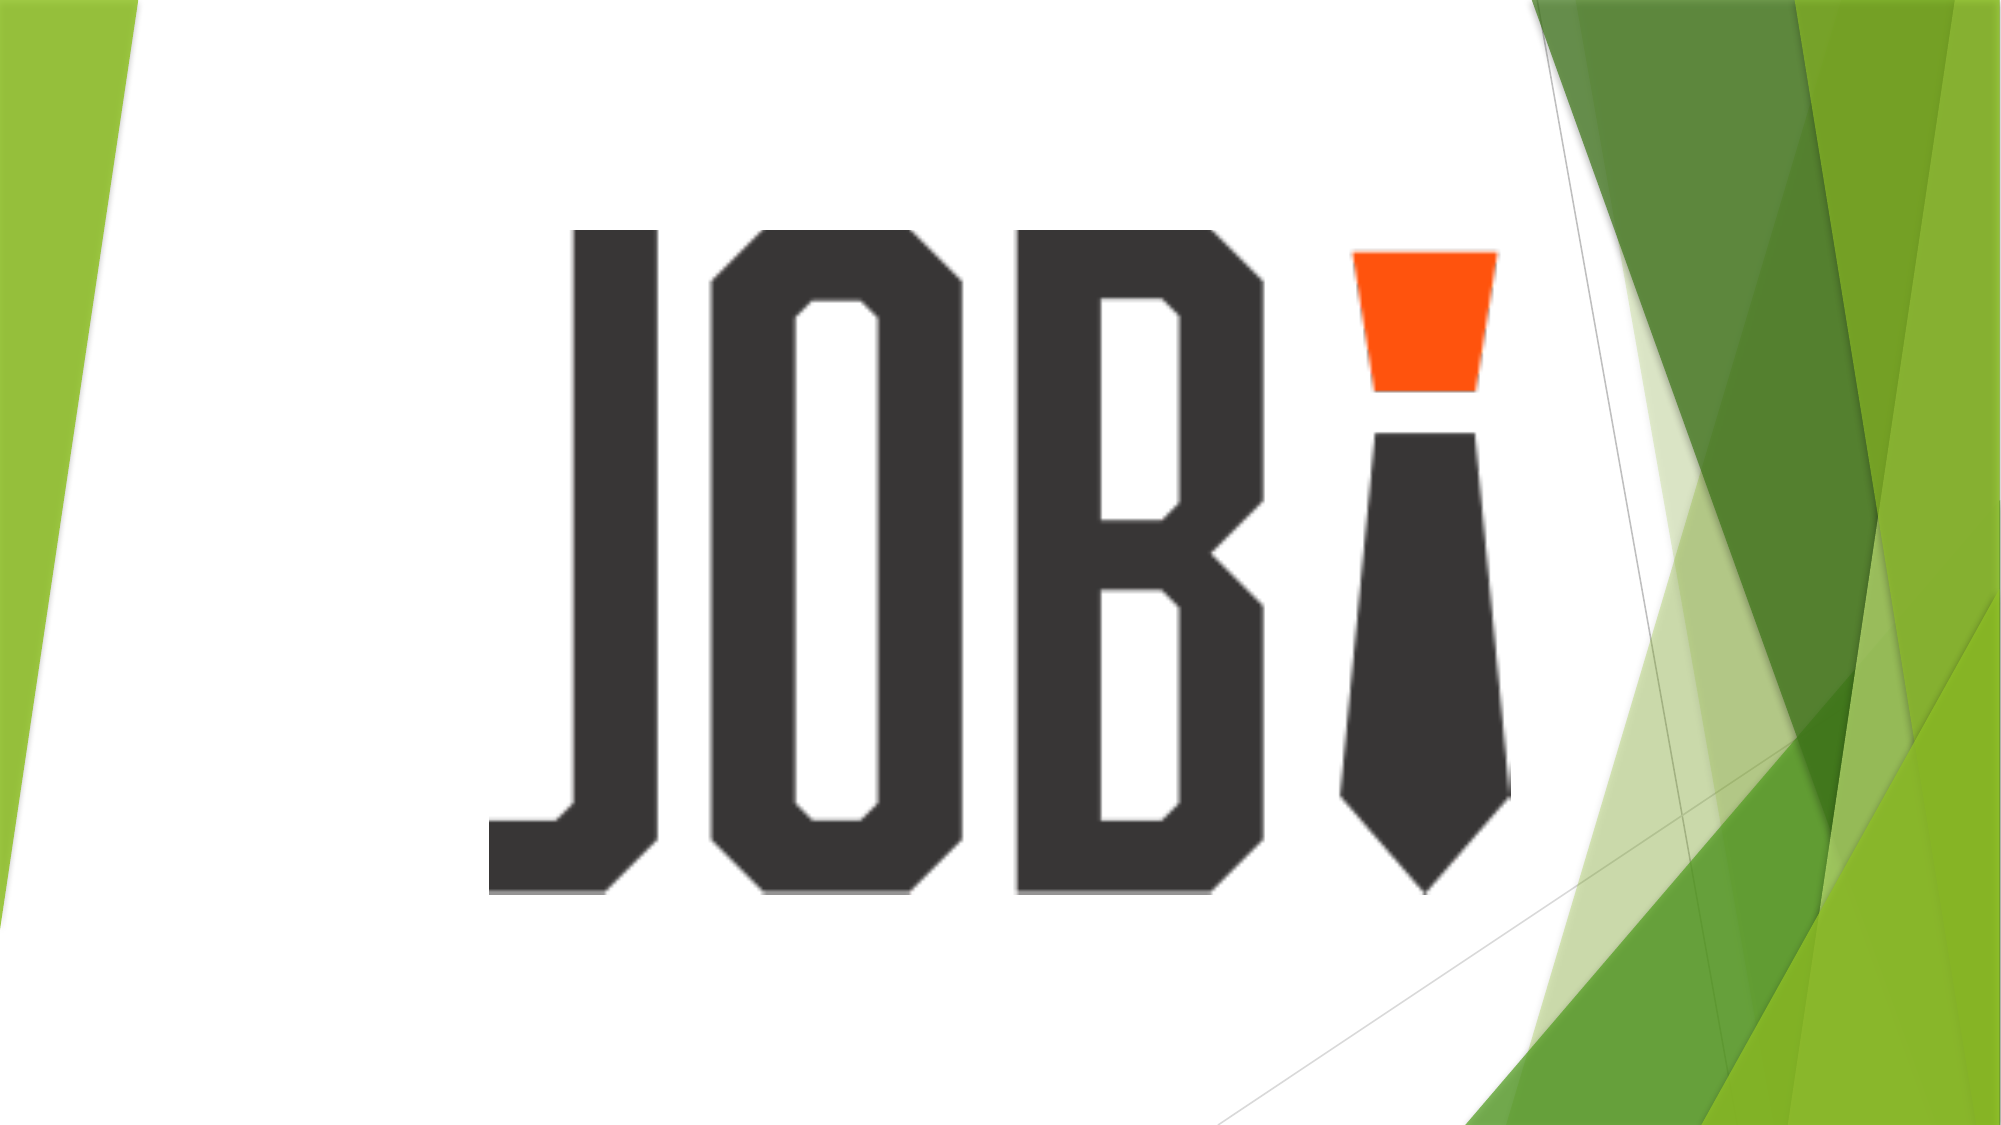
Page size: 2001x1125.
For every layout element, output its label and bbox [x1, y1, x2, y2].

picture [488, 229, 1511, 896]
